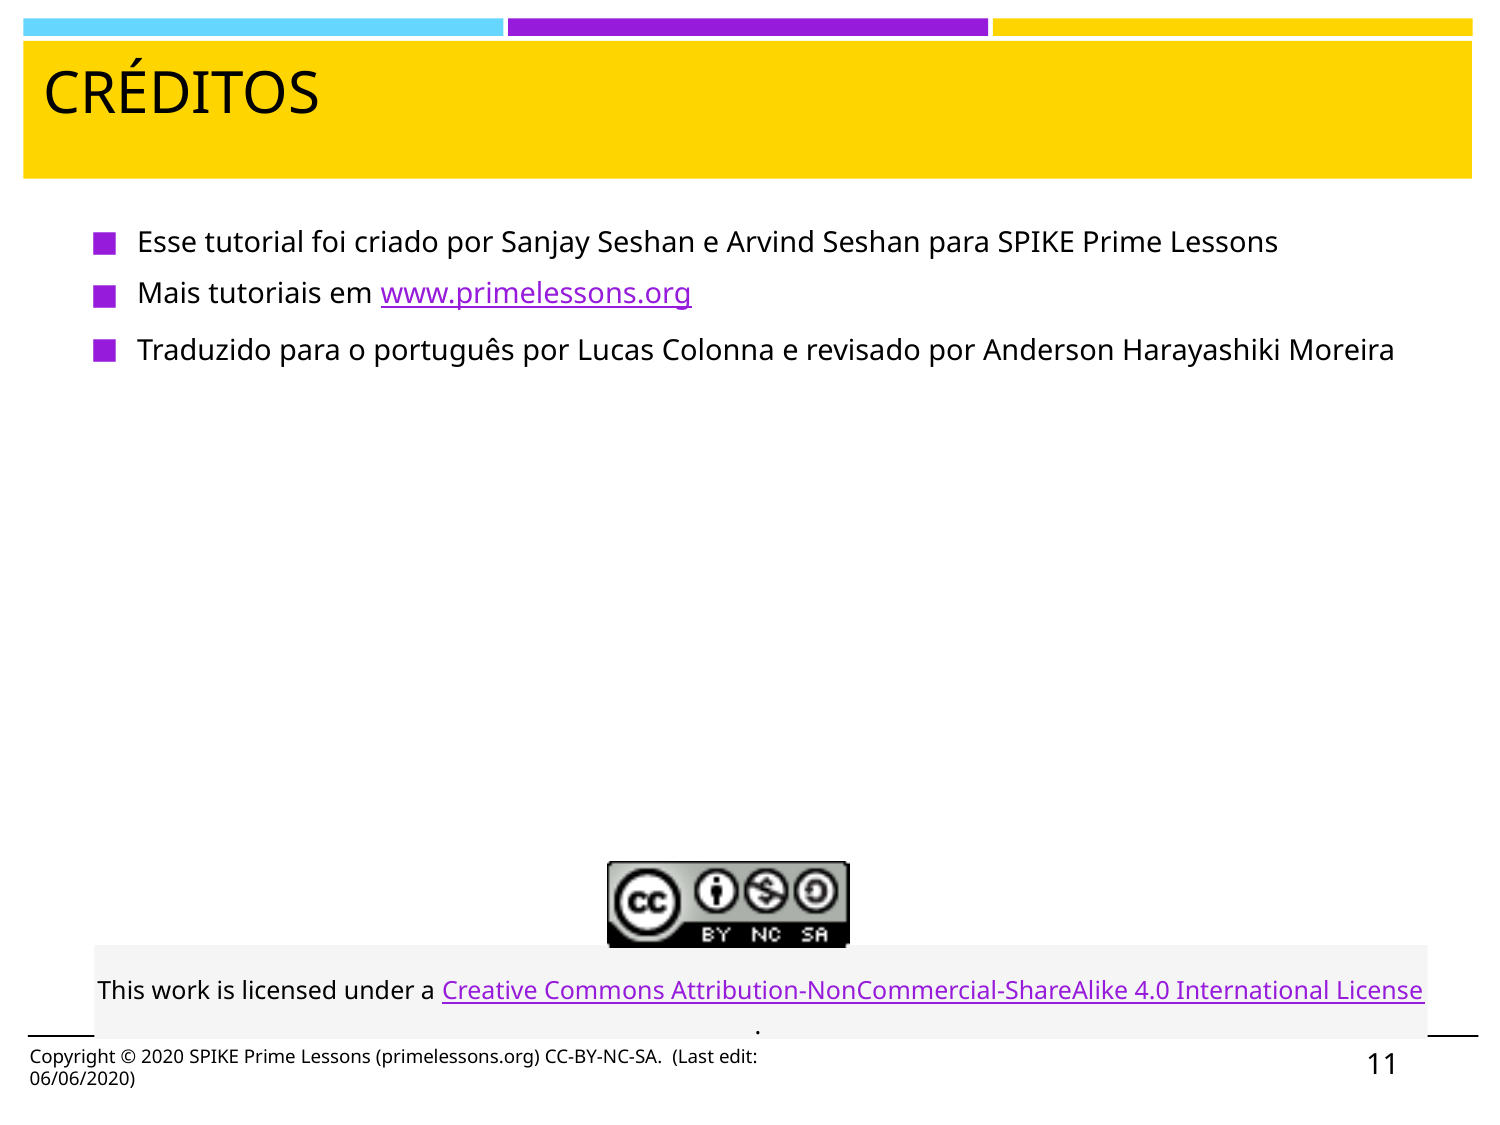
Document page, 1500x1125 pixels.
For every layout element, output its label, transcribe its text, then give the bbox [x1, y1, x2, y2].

title CRÉDITOS [28, 48, 1464, 172]
slide_number 11 [1351, 1037, 1478, 1098]
footer Copyright © 2020 SPIKE Prime Lessons (primelessons.org) CC-BY-NC-SA. (Last edit: 06/06/2020) [14, 1036, 814, 1097]
text_box This work is licensed under a Creative Commons Attribution-NonCommercial-ShareAlike 4.0 International License. [94, 945, 1428, 1039]
picture [607, 861, 851, 948]
list Esse tutorial foi criado por Sanjay Seshan e Arvind Seshan para SPIKE Prime Lessons Mais tutoriais em www.primelessons.org Traduzido para o português por Lucas Colonna e revisado por Anderson Harayashiki Moreira [75, 216, 1428, 405]
